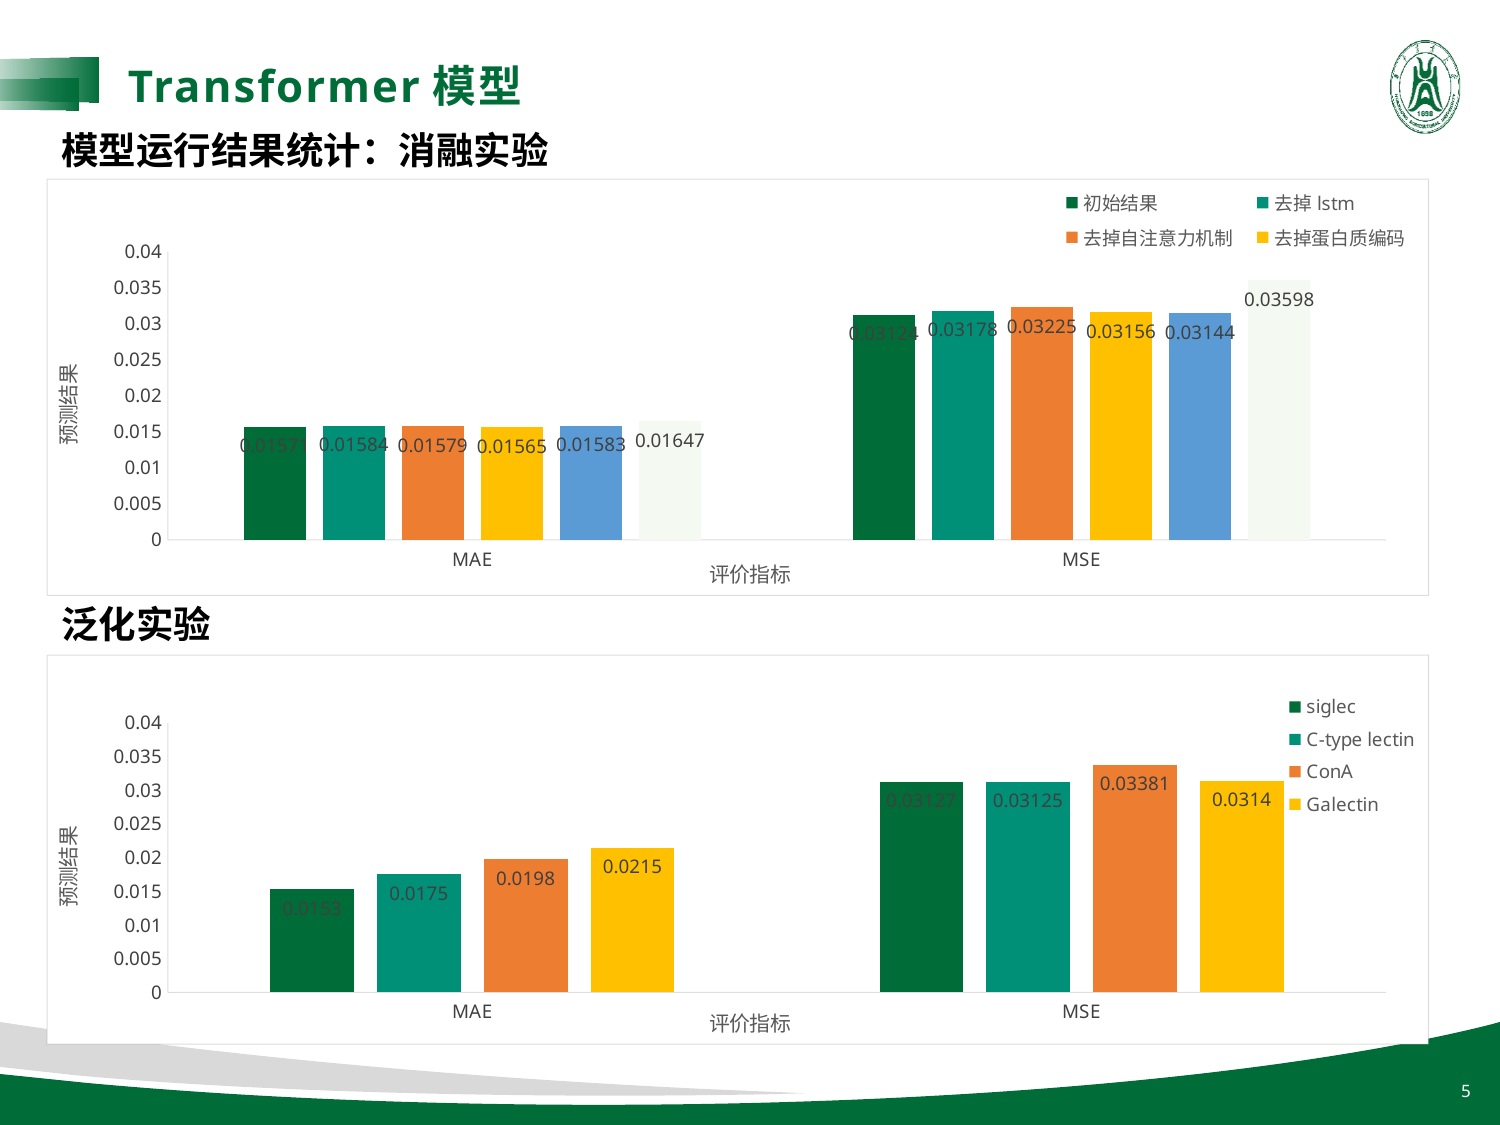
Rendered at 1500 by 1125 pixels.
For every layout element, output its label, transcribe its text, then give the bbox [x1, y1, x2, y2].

chart [46, 654, 1430, 1045]
chart [46, 178, 1430, 596]
slide_number 5 [1148, 1062, 1486, 1122]
text_box Transformer模型 [113, 51, 929, 120]
text_box 泛化实验 [46, 596, 262, 652]
text_box 模型运行结果统计：消融实验 [46, 119, 678, 178]
picture [1385, 33, 1464, 137]
